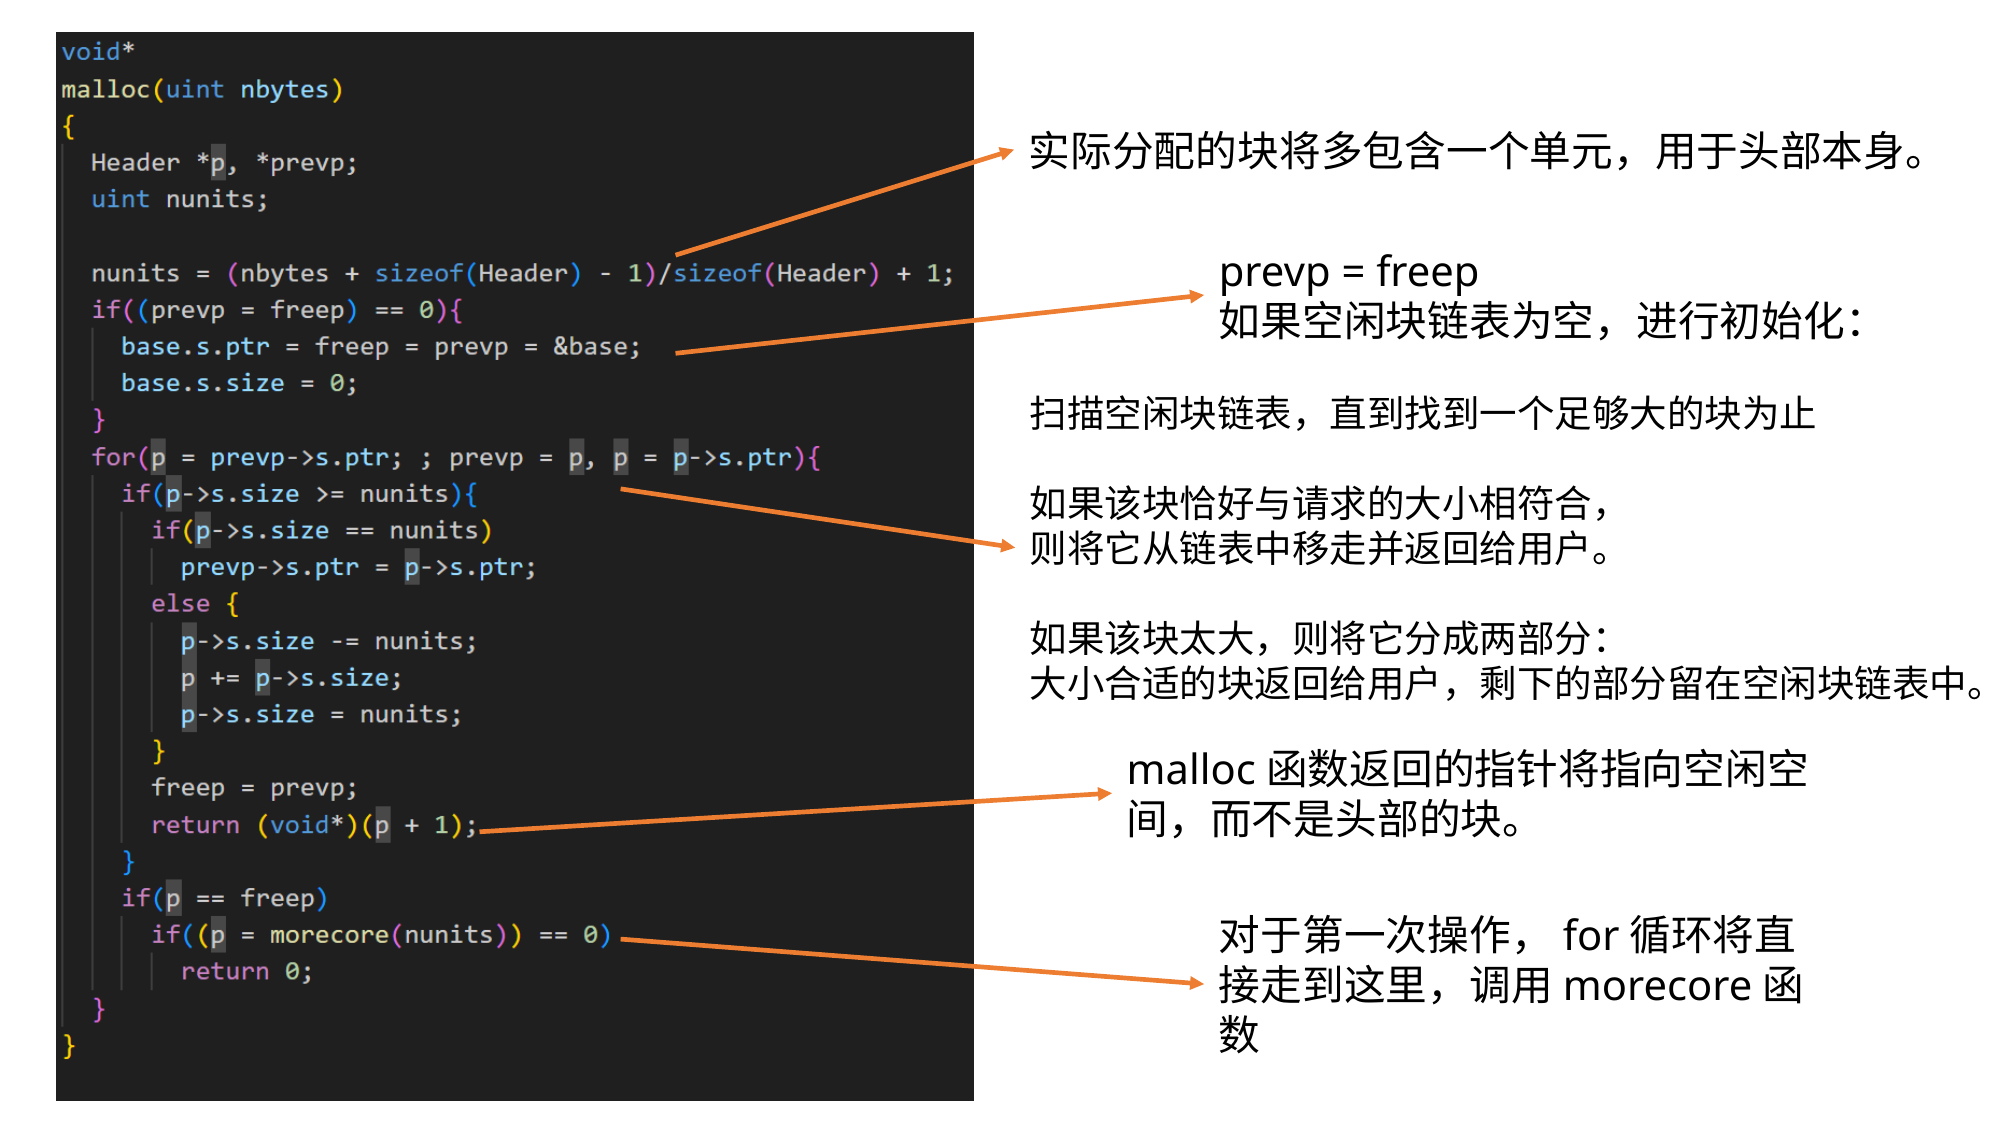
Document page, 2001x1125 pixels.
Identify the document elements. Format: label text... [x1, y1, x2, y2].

text_box 扫描空闲块链表，直到找到一个足够大的块为止 如果该块恰好与请求的大小相符合， 则将它从链表中移走并返回给用户。 如果该块太大，则将它分成两部分： 大小合适的块返回给用户，剩下的部分留在空闲块链表中。 [1015, 382, 2000, 713]
picture [56, 32, 974, 1101]
text_box prevp = freep 如果空闲块链表为空，进行初始化： [1204, 237, 1944, 353]
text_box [479, 793, 1112, 832]
text_box 对于第一次操作，for循环将直接走到这里，调用morecore函数 [1204, 901, 1851, 1067]
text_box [620, 488, 1011, 550]
text_box malloc函数返回的指针将指向空闲空间，而不是头部的块。 [1111, 735, 1851, 851]
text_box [620, 939, 1204, 960]
text_box 实际分配的块将多包含一个单元，用于头部本身。 [1013, 117, 1963, 183]
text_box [675, 150, 1011, 256]
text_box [675, 295, 1204, 354]
